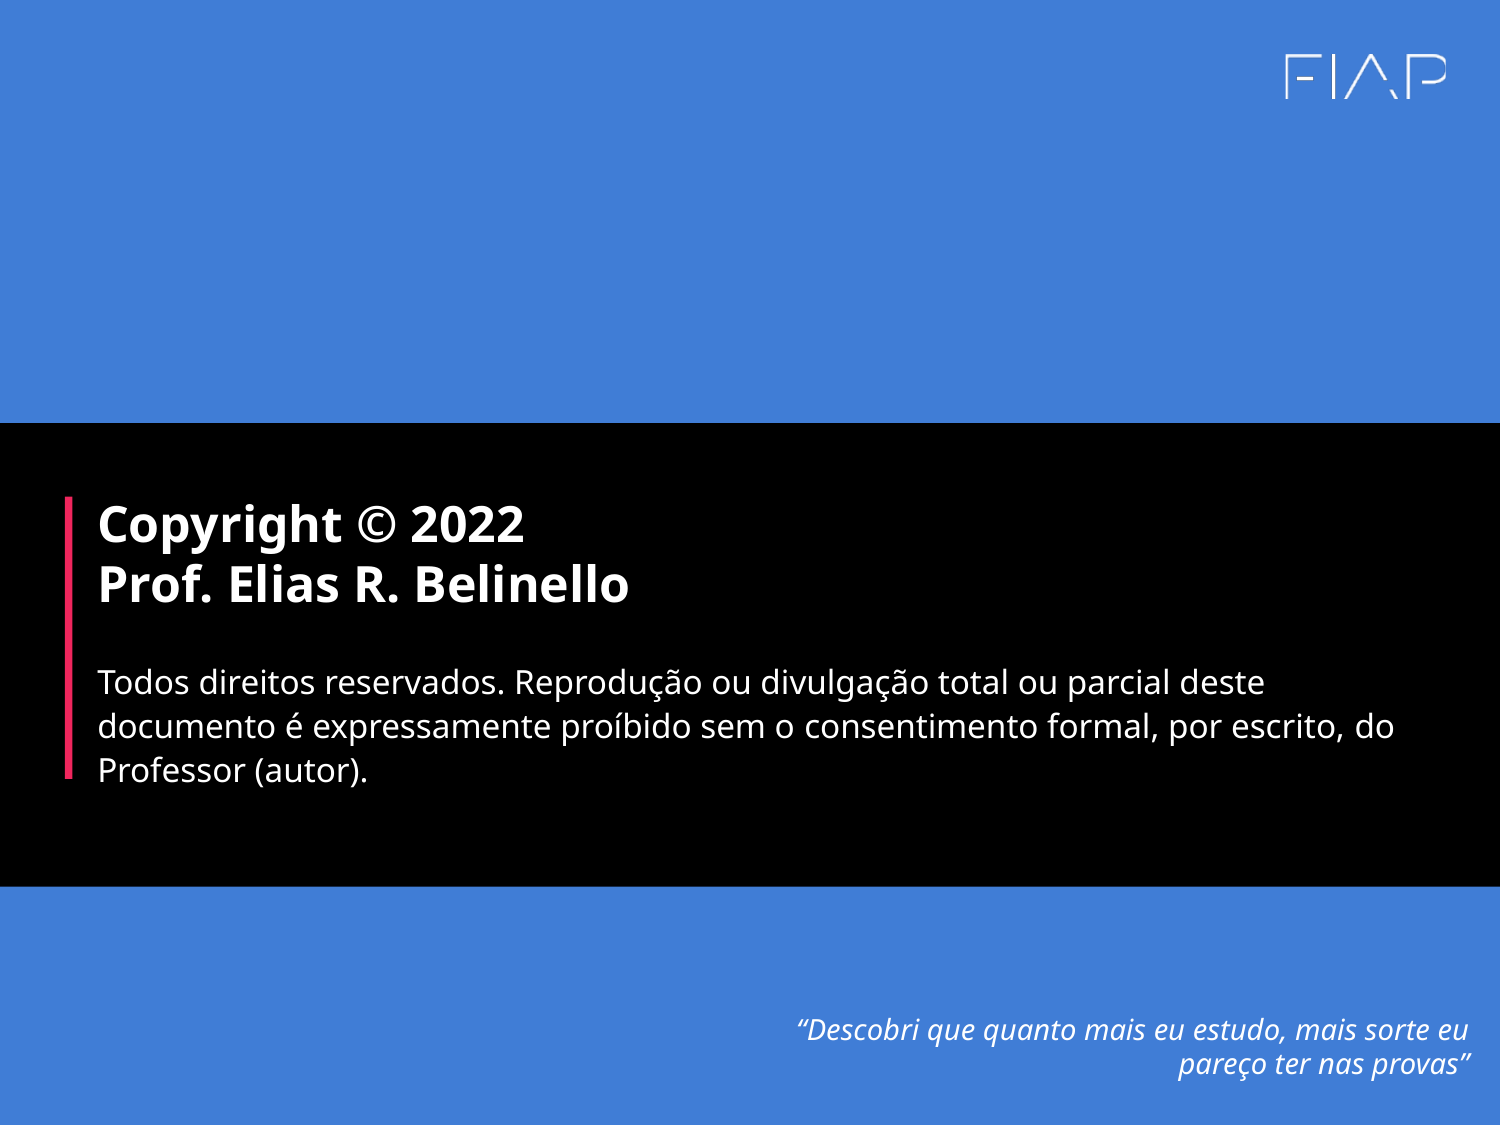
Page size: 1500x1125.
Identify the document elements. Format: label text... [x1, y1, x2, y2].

text_box “Descobri que quanto mais eu estudo, mais sorte eu pareço ter nas provas” [734, 1003, 1485, 1089]
